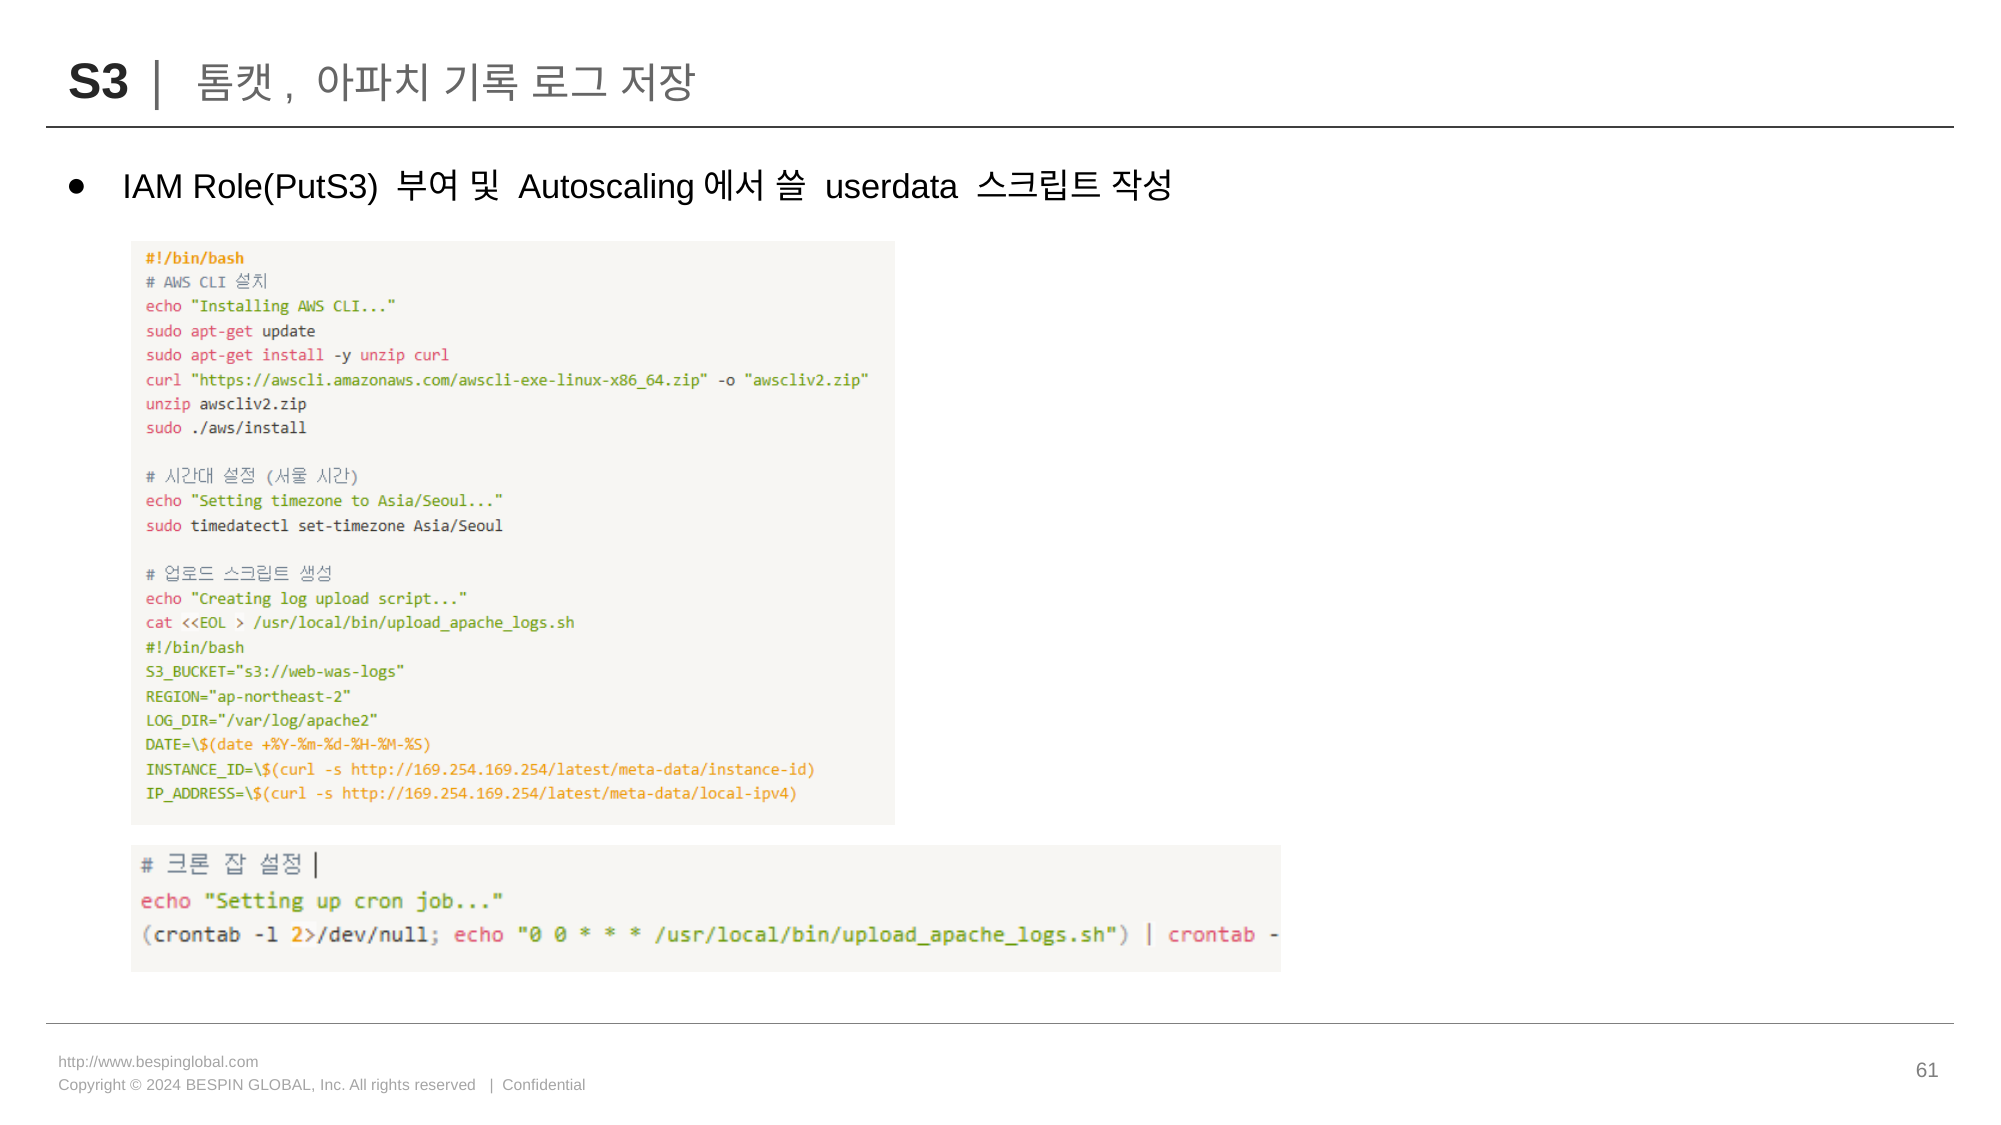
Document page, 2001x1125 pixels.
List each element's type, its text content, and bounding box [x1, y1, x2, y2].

picture [131, 241, 895, 825]
text_box IAM Role(PutS3) 부여 및 Autoscaling에서 쓸 userdata 스크립트 작성 [32, 143, 1925, 1021]
title S3 | 톰캣, 아파치 기록 로그 저장 [68, 40, 1840, 125]
picture [131, 844, 1281, 972]
